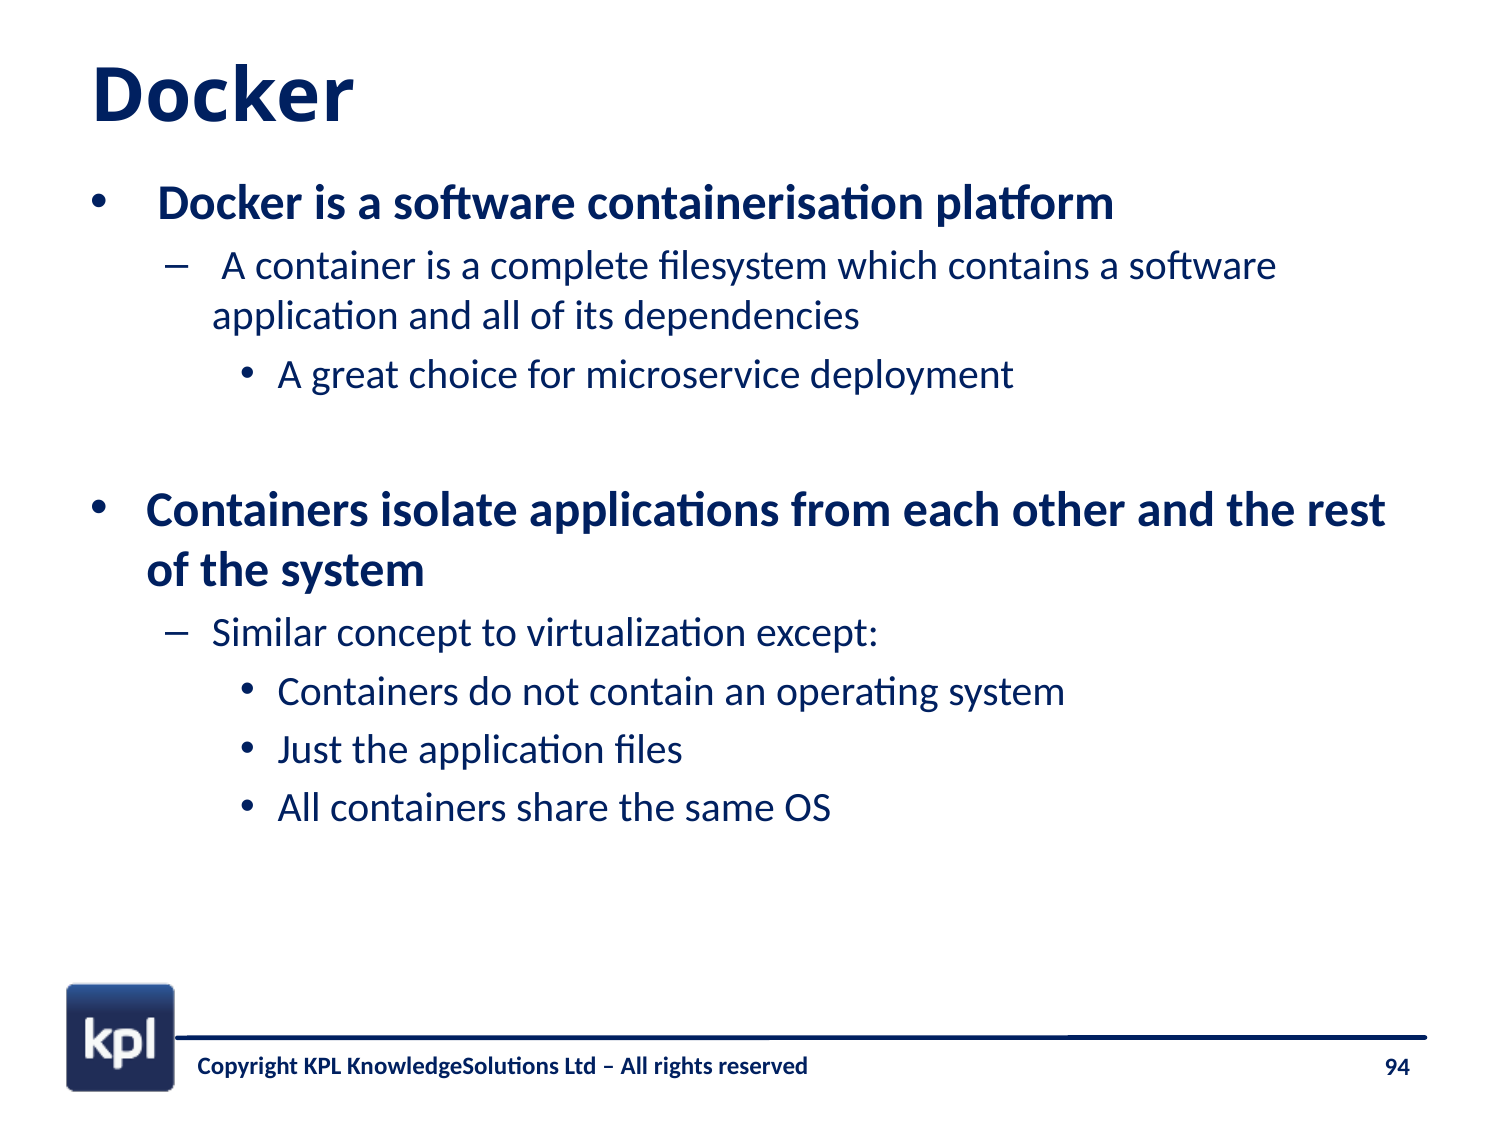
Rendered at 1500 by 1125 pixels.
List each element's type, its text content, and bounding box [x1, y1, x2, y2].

text_box Copyright KPL KnowledgeSolutions Ltd – All rights reserved [182, 1042, 1187, 1088]
picture [62, 980, 178, 1095]
slide_number 94 [987, 1042, 1425, 1103]
list Docker is a software containerisation platform A container is a complete filesystem which contains a software application and all of its dependencies A great choice for microservice deployment Containers isolate applications from each other and the rest of the system Similar concept to virtualization except: Containers do not contain an operating system Just the application files All containers share the same OS [75, 162, 1425, 1013]
title Docker [75, 45, 1471, 138]
